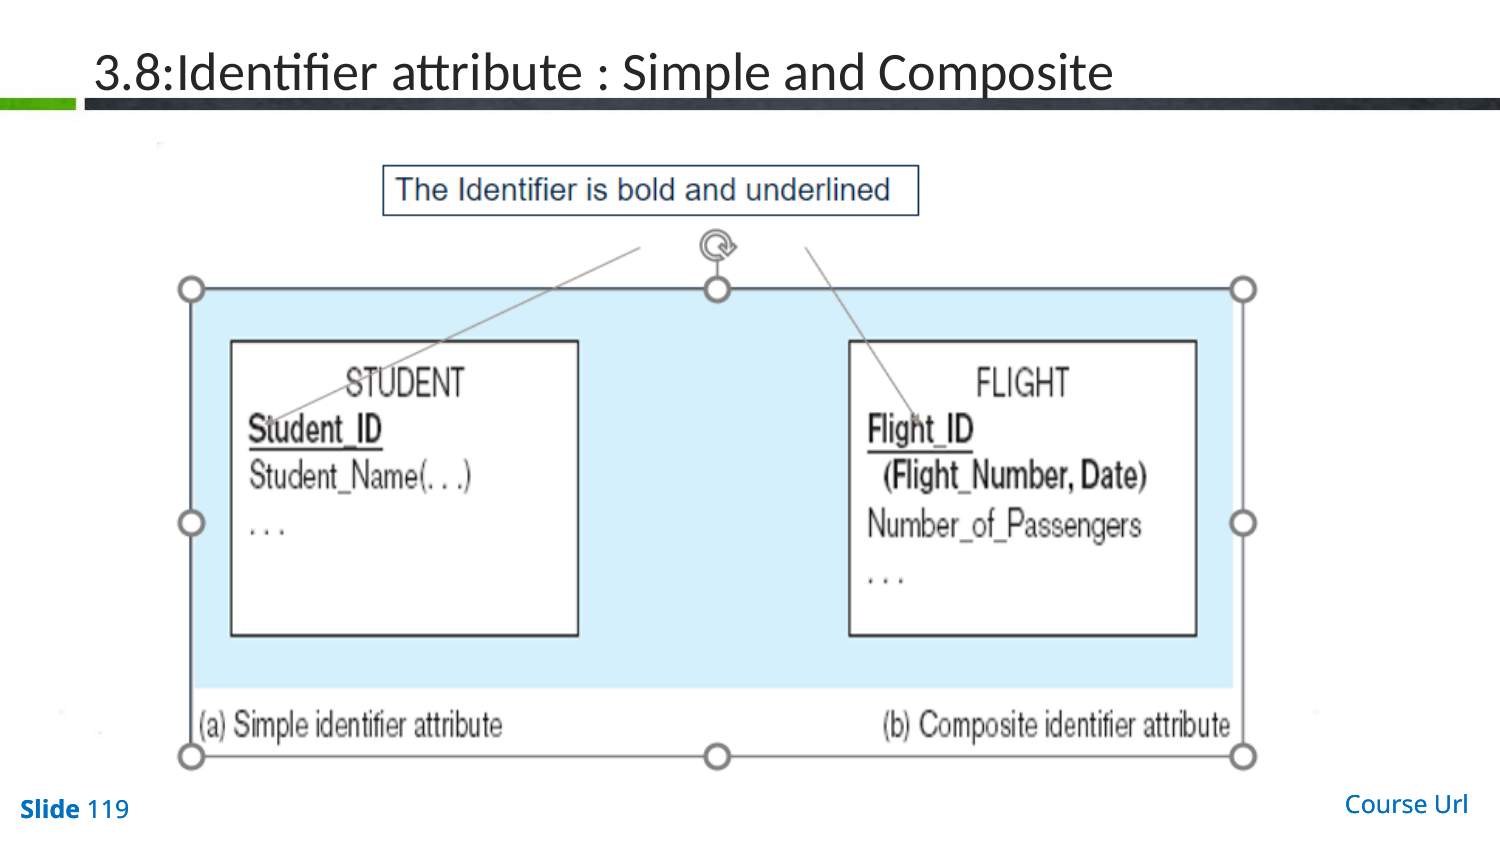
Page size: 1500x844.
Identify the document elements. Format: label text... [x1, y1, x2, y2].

picture [0, 0, 1500, 844]
title 3.8:Identifier attribute : Simple and Composite [78, 26, 1373, 112]
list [157, 142, 1287, 787]
